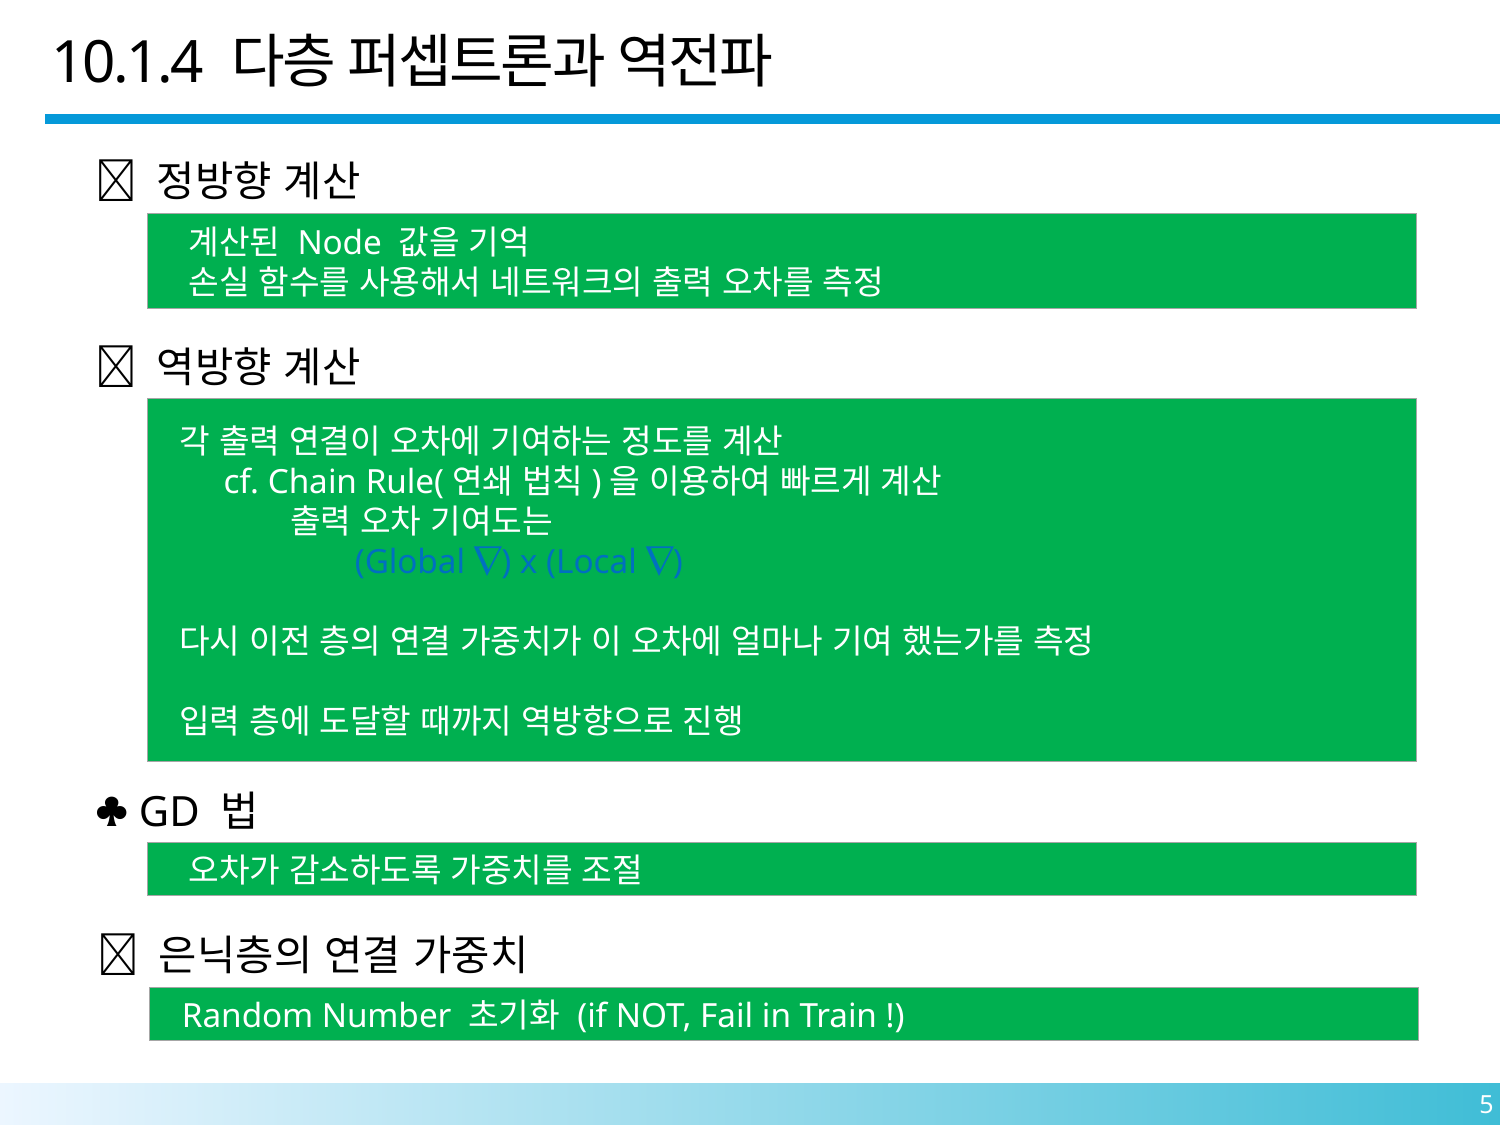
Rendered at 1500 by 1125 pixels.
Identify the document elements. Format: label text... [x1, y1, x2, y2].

slide_number 5 [1158, 1081, 1500, 1125]
text_box 계산된 Node 값을 기억 손실 함수를 사용해서 네트워크의 출력 오차를 측정 [146, 212, 1418, 309]
text_box 각 출력 연결이 오차에 기여하는 정도를 계산 cf. Chain Rule(연쇄 법칙)을 이용하여 빠르게 계산 출력 오차 기여도는 (Global ) x (Local ) 다시 이전 층의 연결 가중치가 이 오차에 얼마나 기여 했는가를 측정 입력 층에 도달할 때까지 역방향으로 진행 [146, 398, 1418, 762]
text_box 10.1.4 다층 퍼셉트론과 역전파 [36, 25, 1251, 112]
text_box Random Number 초기화 (if NOT, Fail in Train !) [149, 986, 1420, 1042]
text_box 오차가 감소하도록 가중치를 조절 [146, 841, 1418, 897]
text_box  은닉층의 연결 가중치 [83, 921, 1358, 987]
text_box  GD 법 [80, 776, 1356, 842]
text_box  정방향 계산 [80, 147, 1356, 213]
text_box  역방향 계산 [80, 333, 1356, 398]
